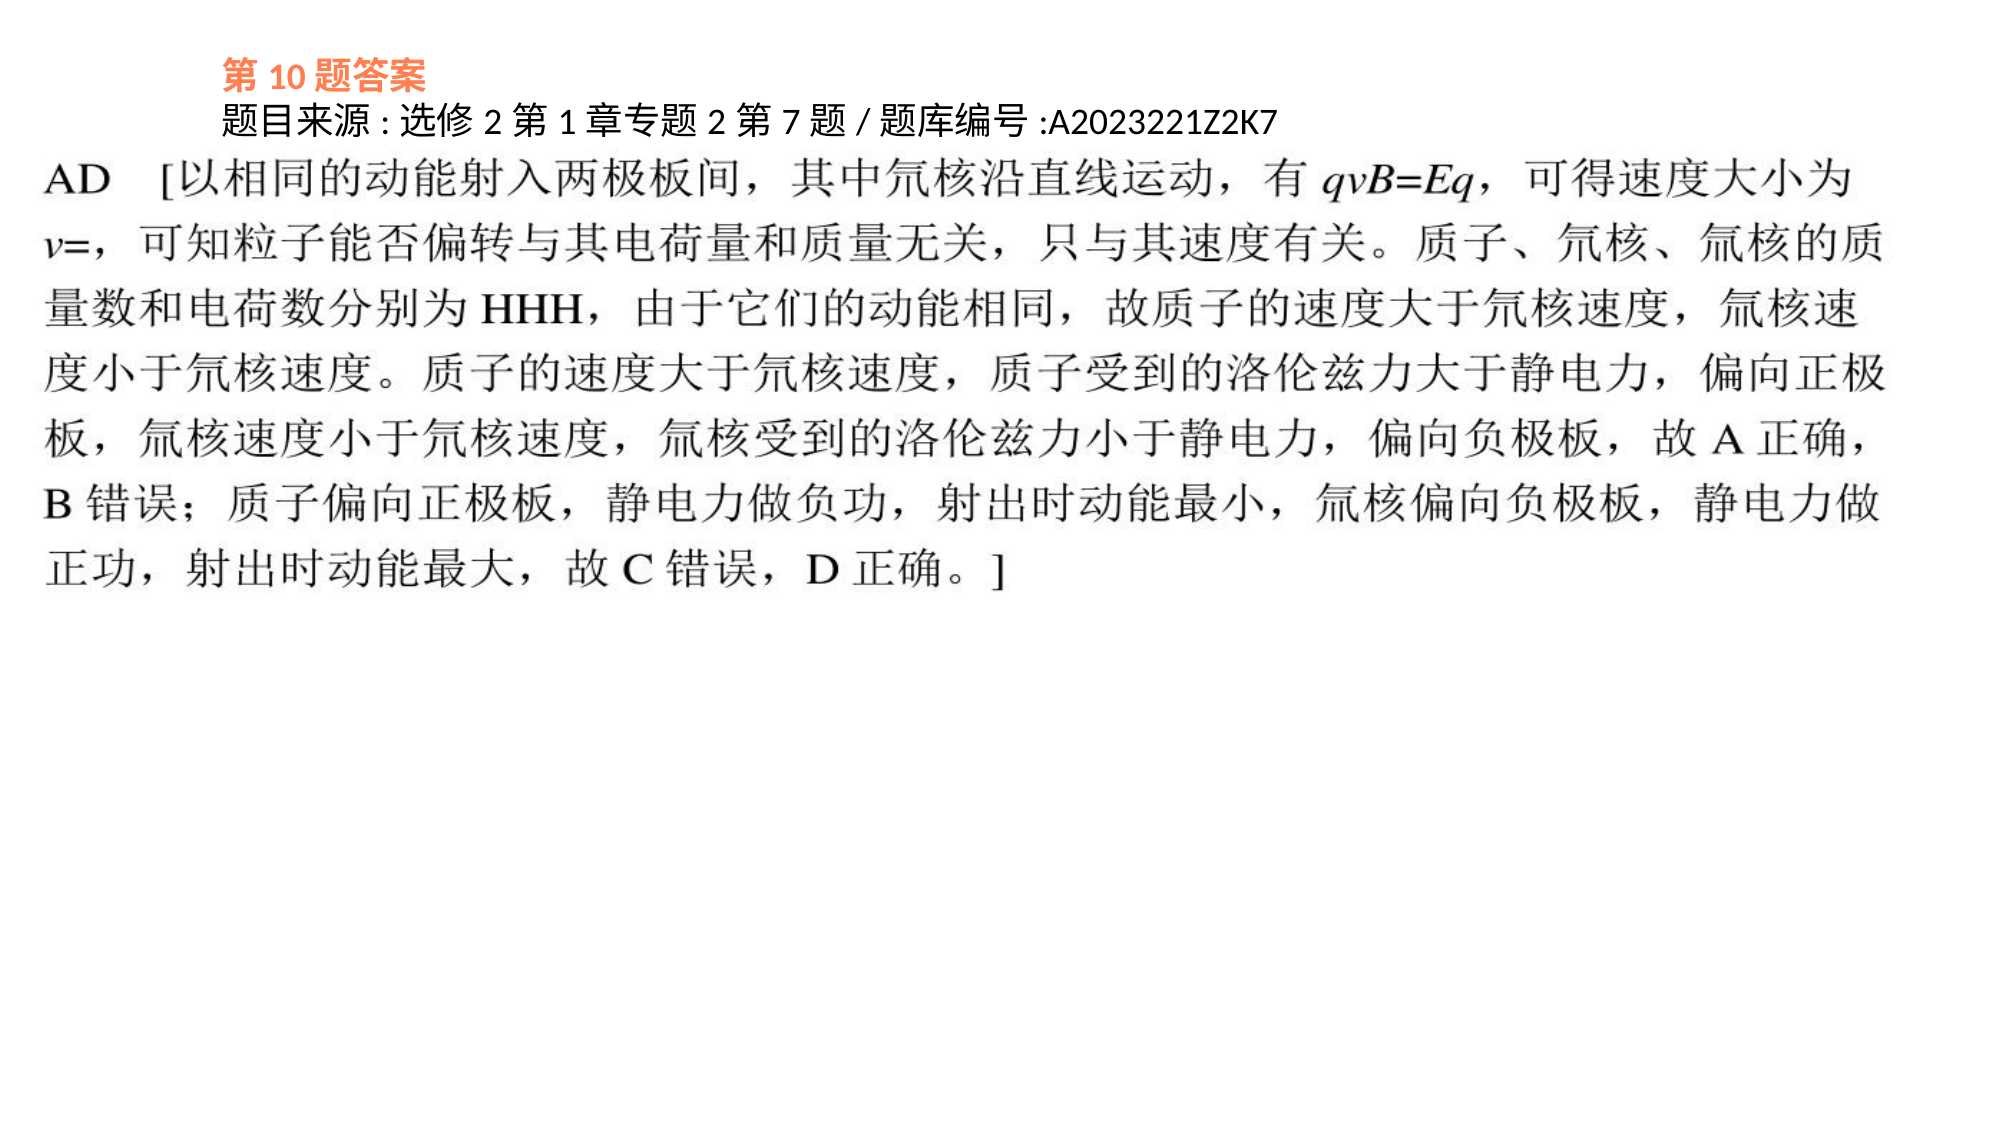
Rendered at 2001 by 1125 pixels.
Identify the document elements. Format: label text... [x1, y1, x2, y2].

text_box 第10题答案 题目来源:选修2第1章专题2第7题/题库编号:A2023221Z2K7 [206, 0, 1294, 148]
picture [0, 149, 1949, 1125]
